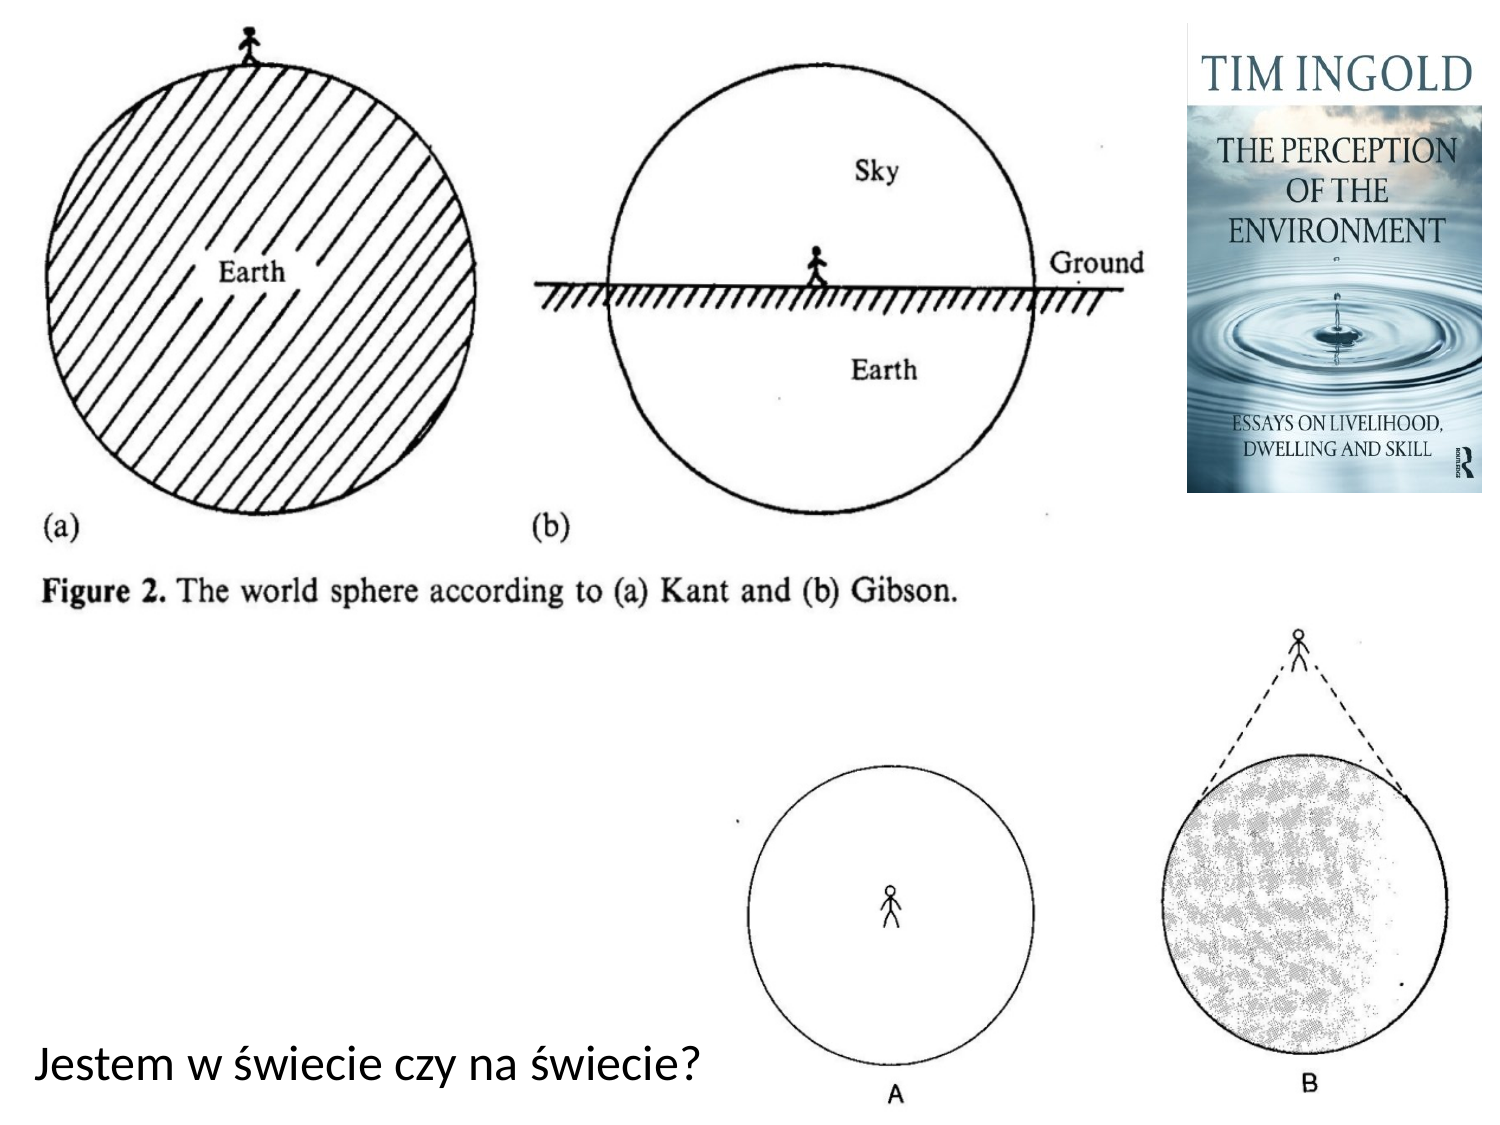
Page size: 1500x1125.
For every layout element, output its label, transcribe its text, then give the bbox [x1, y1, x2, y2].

text_box Jestem w świecie czy na świecie? [19, 1023, 720, 1098]
picture [17, 0, 1482, 1125]
